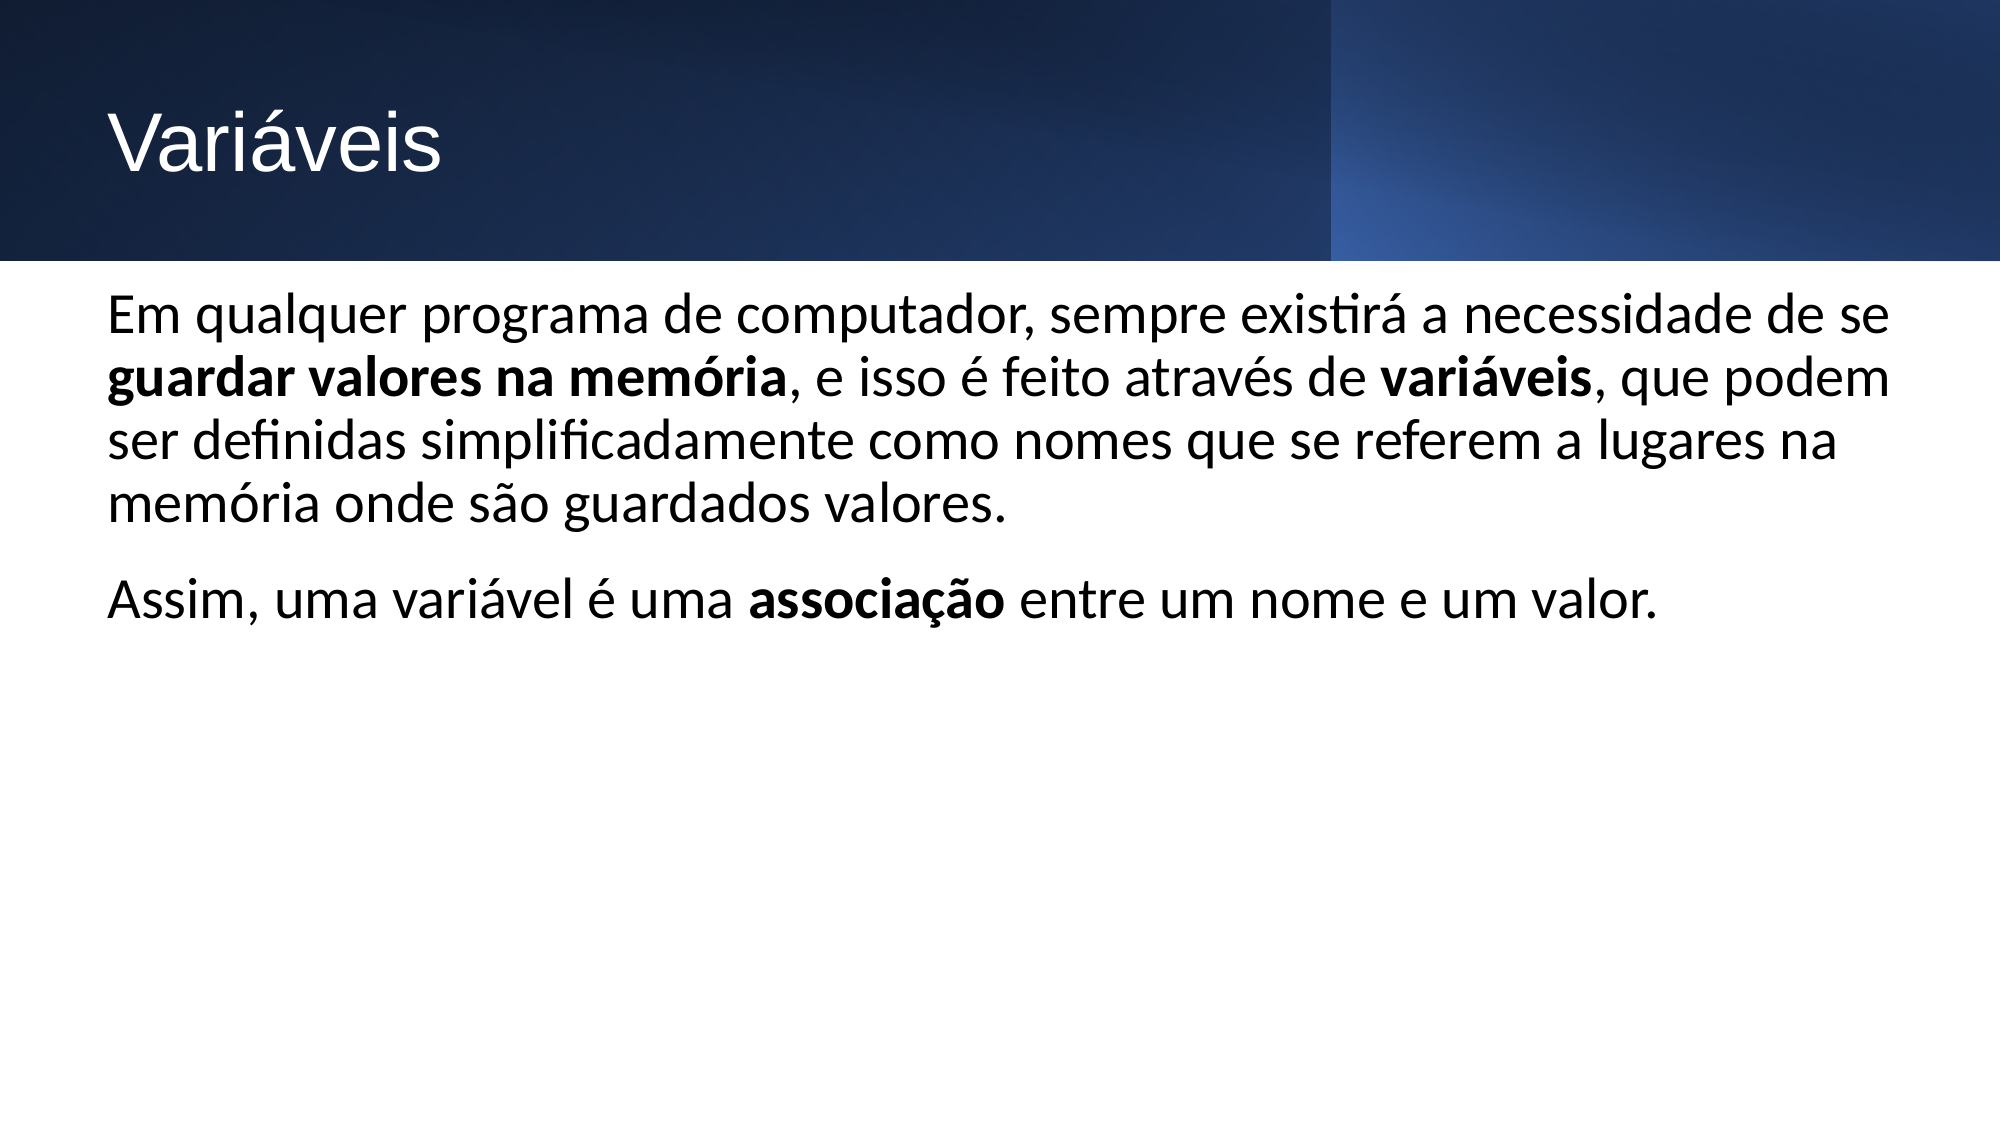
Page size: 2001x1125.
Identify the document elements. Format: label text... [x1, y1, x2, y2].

title Variáveis [92, 35, 1925, 254]
list Em qualquer programa de computador, sempre existirá a necessidade de se guardar valores na memória, e isso é feito através de variáveis, que podem ser definidas simplificadamente como nomes que se referem a lugares na memória onde são guardados valores. Assim, uma variável é uma associação entre um nome e um valor. [92, 275, 1925, 1014]
